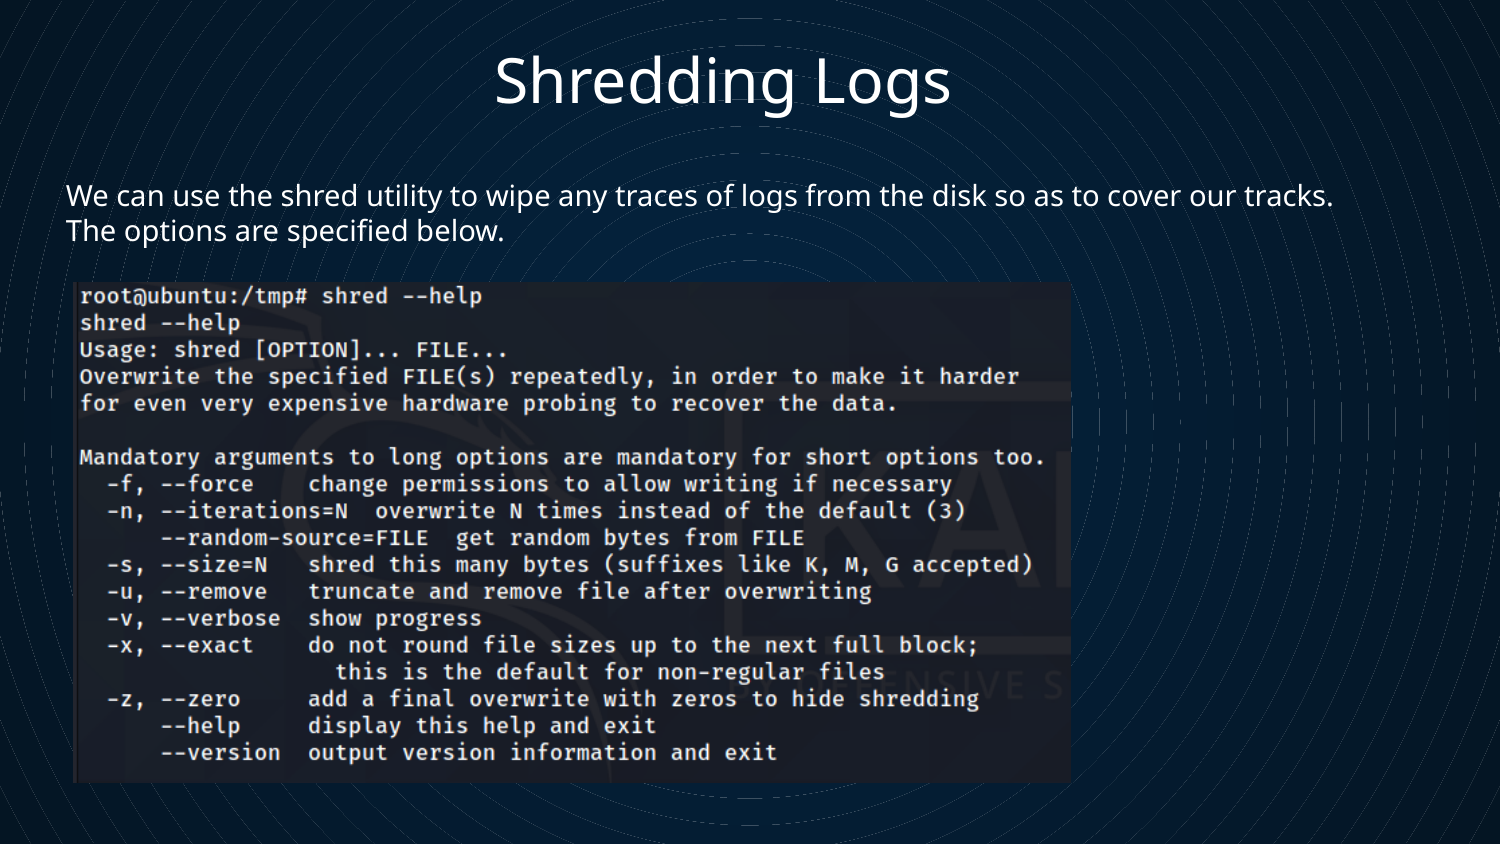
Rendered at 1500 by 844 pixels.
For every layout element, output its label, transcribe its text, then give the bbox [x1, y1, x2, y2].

picture [73, 282, 1071, 784]
title Shredding Logs [24, 31, 1423, 132]
text_box We can use the shred utility to wipe any traces of logs from the disk so as to cover our tracks. The options are specified below. [50, 161, 1406, 262]
